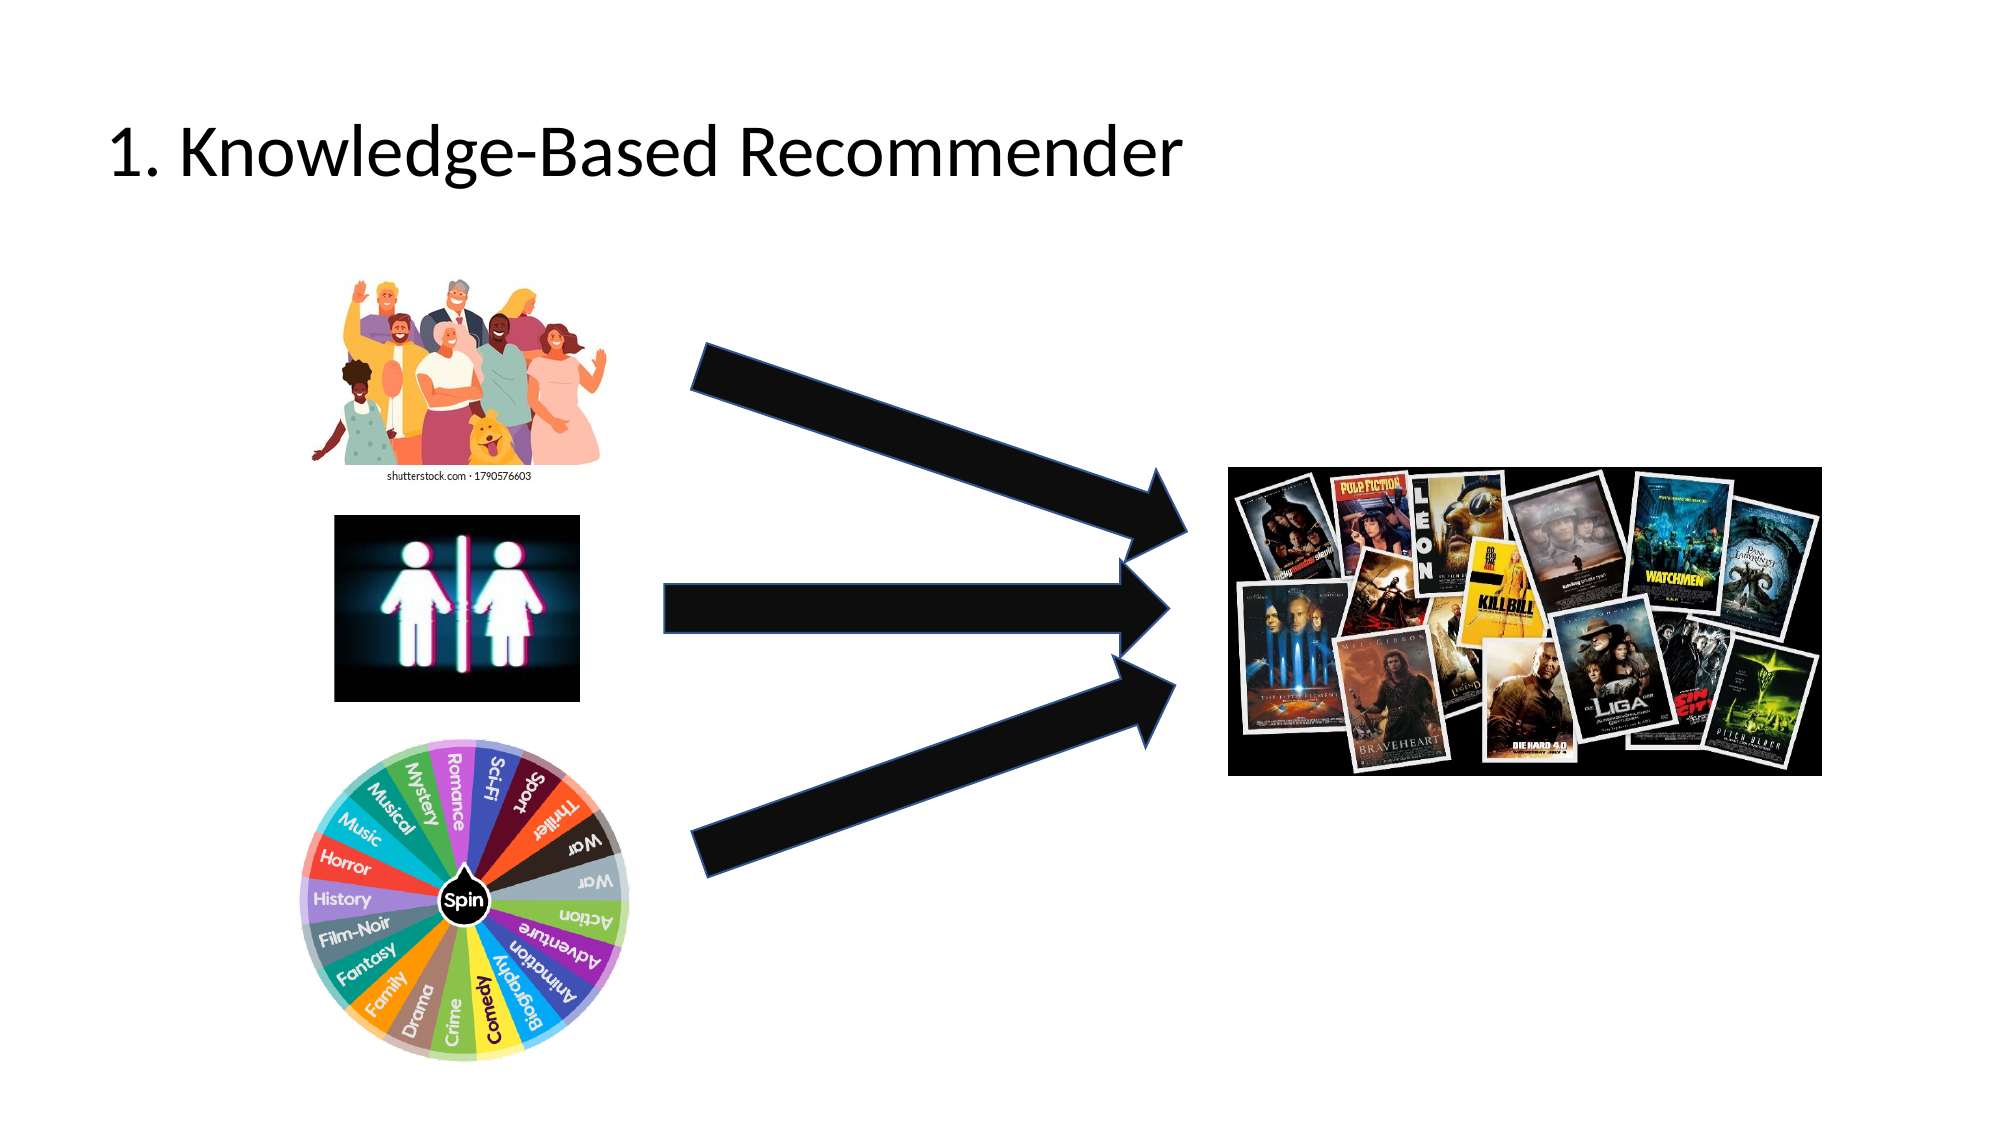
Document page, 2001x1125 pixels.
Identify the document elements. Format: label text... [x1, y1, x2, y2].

text_box [690, 653, 1177, 879]
picture [334, 515, 580, 702]
text_box 1. Knowledge-Based Recommender [91, 94, 1417, 199]
picture [281, 721, 647, 1079]
text_box [689, 341, 1189, 563]
picture [281, 213, 636, 484]
picture [1228, 467, 1822, 776]
text_box [663, 557, 1171, 658]
